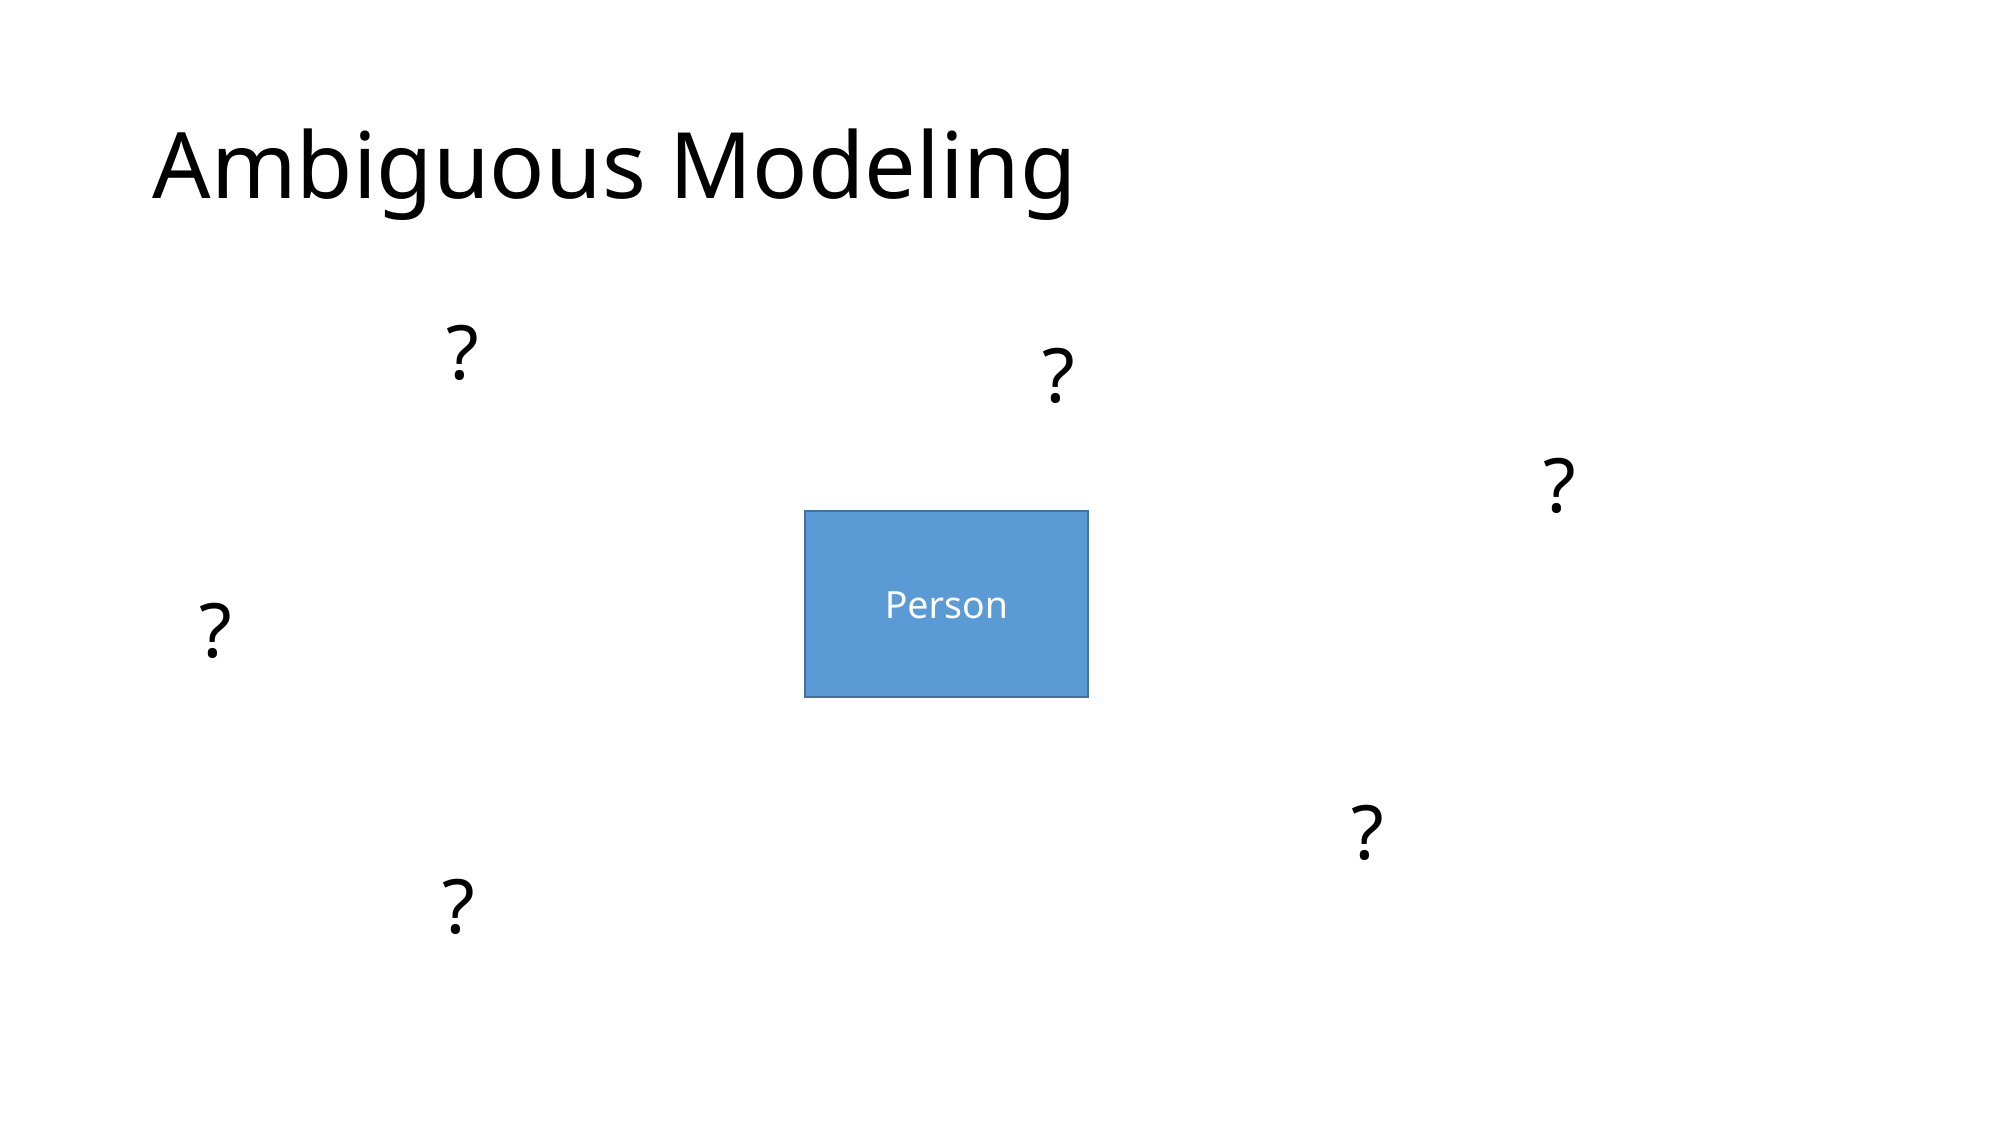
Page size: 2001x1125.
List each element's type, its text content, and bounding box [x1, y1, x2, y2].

text_box ? [184, 575, 305, 681]
text_box ? [1028, 320, 1148, 426]
text_box ? [1336, 776, 1457, 882]
title Ambiguous Modeling [137, 59, 1863, 278]
text_box ? [1529, 430, 1649, 535]
text_box ? [431, 297, 551, 402]
text_box Person [804, 510, 1089, 698]
text_box ? [427, 850, 548, 956]
